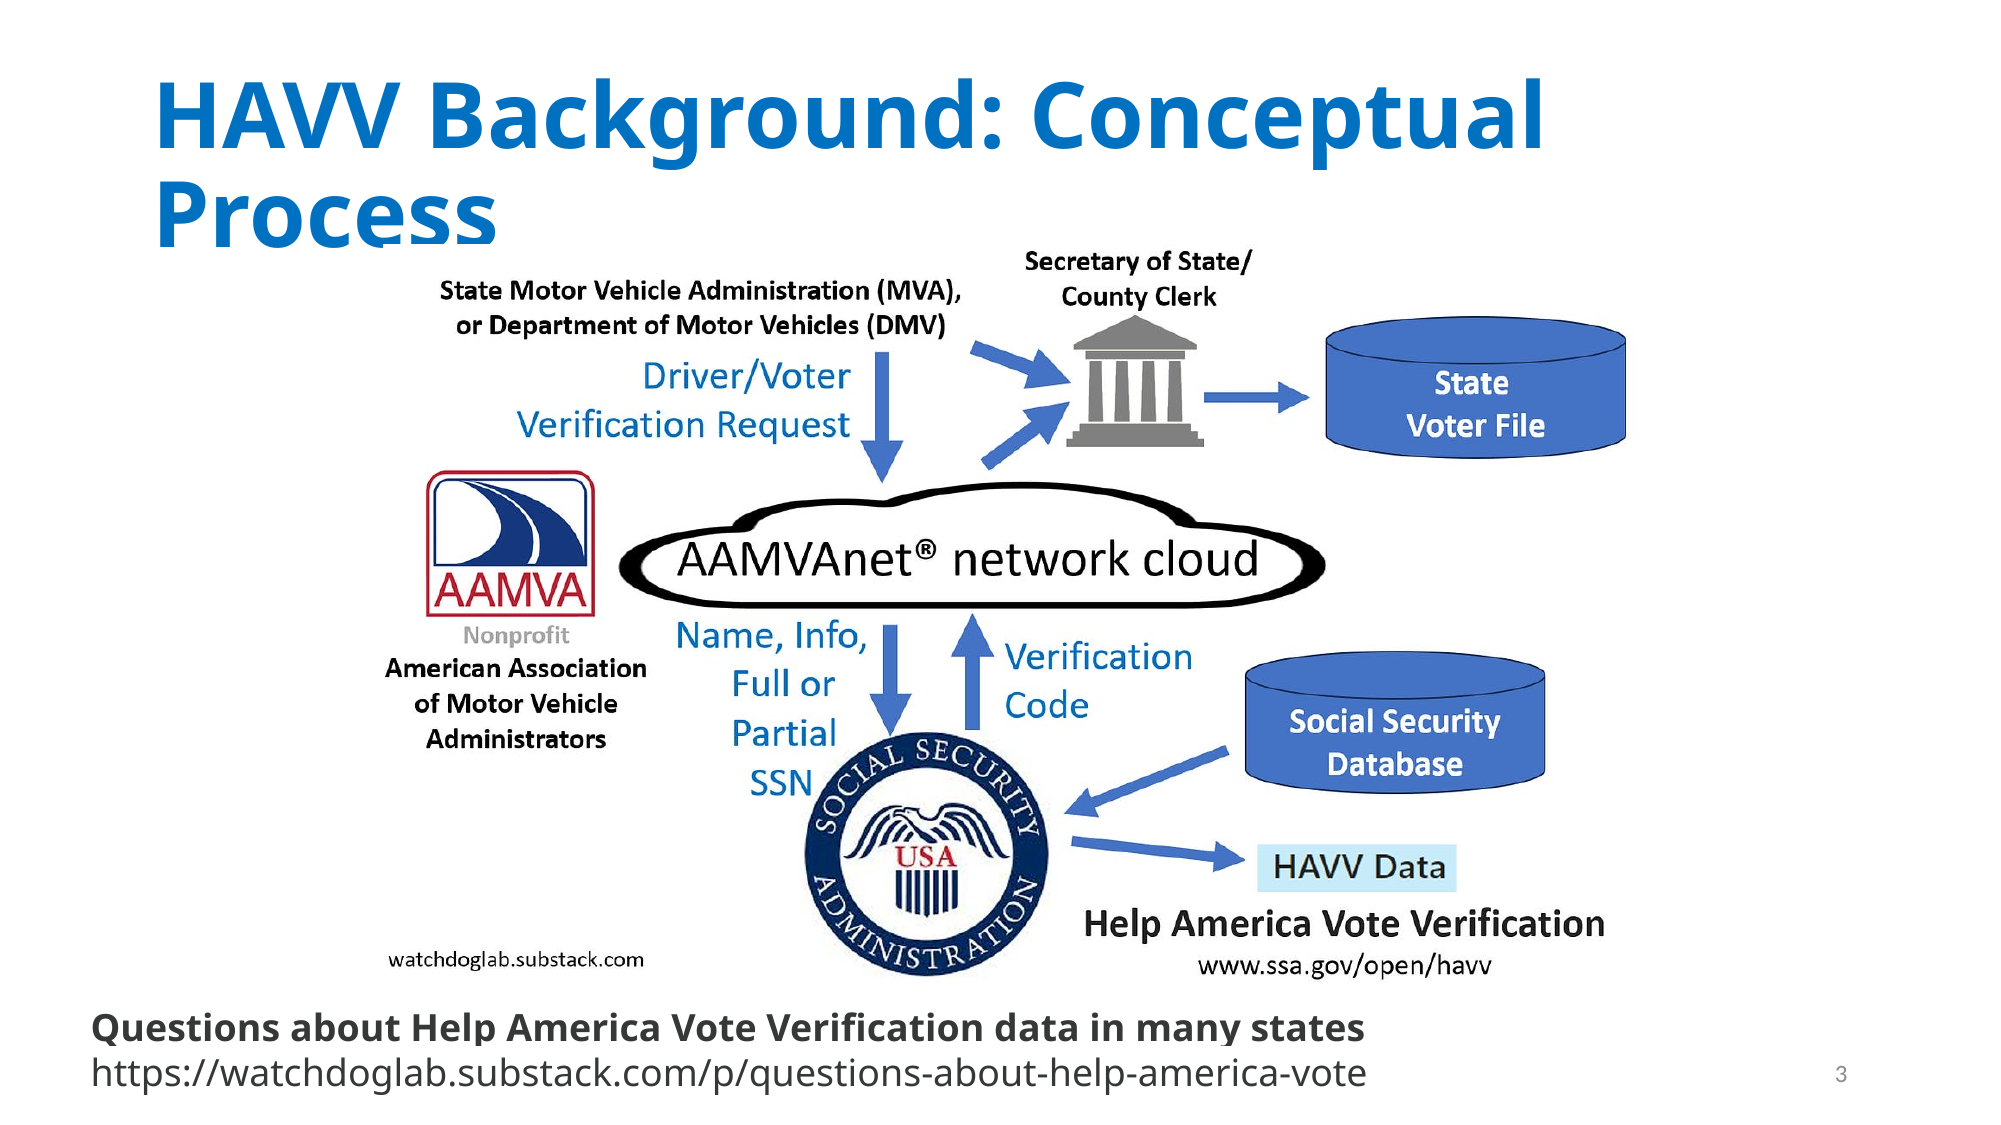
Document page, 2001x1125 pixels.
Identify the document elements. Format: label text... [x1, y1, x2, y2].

slide_number 3 [1412, 1042, 1863, 1103]
title HAVV Background: Conceptual Process [137, 59, 1863, 278]
text_box Questions about Help America Vote Verification data in many states https://watchdoglab.substack.com/p/questions-about-help-america-vote [75, 996, 1384, 1102]
picture [383, 244, 1638, 983]
